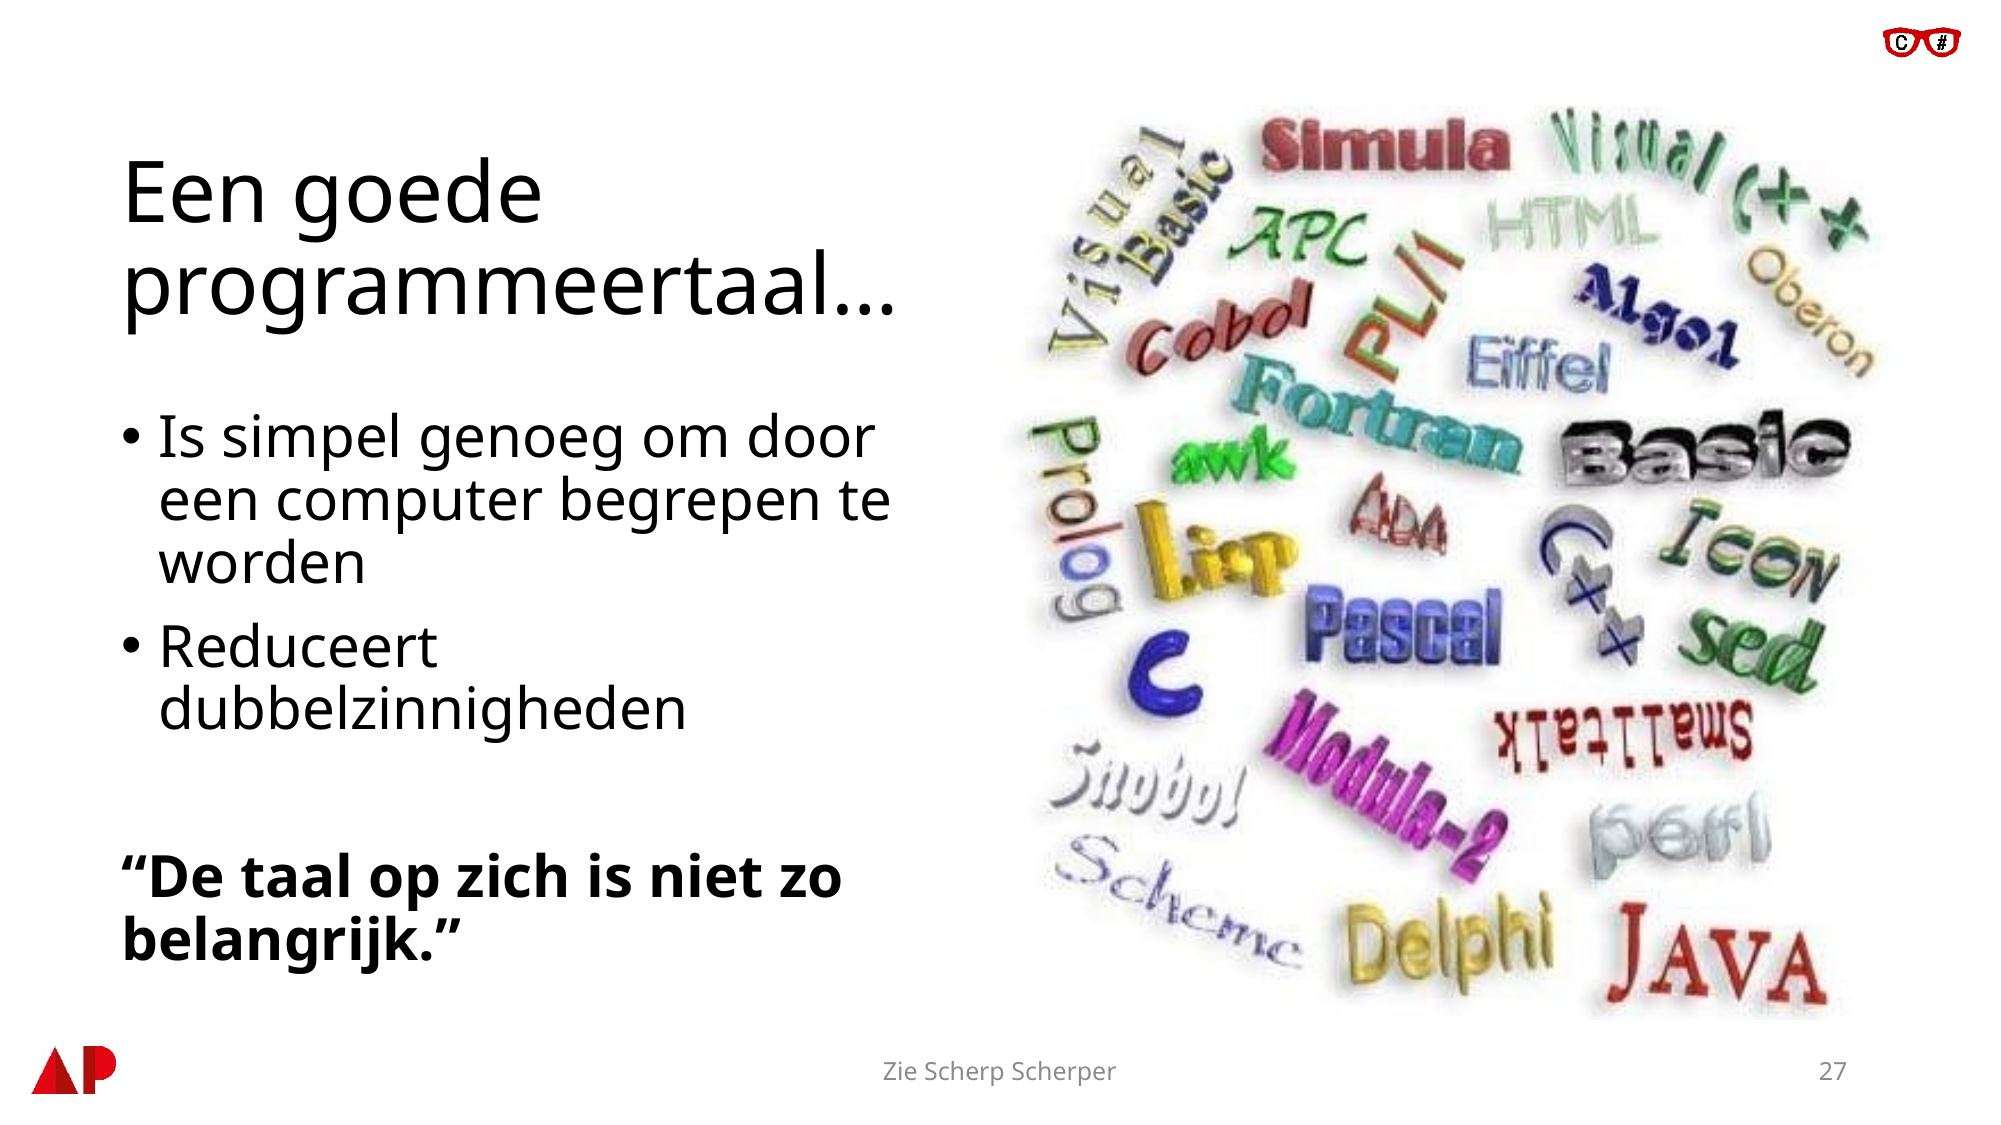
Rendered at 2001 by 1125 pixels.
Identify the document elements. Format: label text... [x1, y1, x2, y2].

title Een goede programmeertaal… [106, 103, 948, 379]
slide_number 27 [1412, 1042, 1863, 1103]
footer Zie Scherp Scherper [662, 1042, 1338, 1103]
picture [999, 104, 1895, 1020]
picture [31, 1046, 116, 1094]
picture [1879, 0, 1964, 85]
list Is simpel genoeg om door een computer begrepen te worden Reduceert dubbelzinnigheden “De taal op zich is niet zo belangrijk.” [106, 399, 948, 1021]
